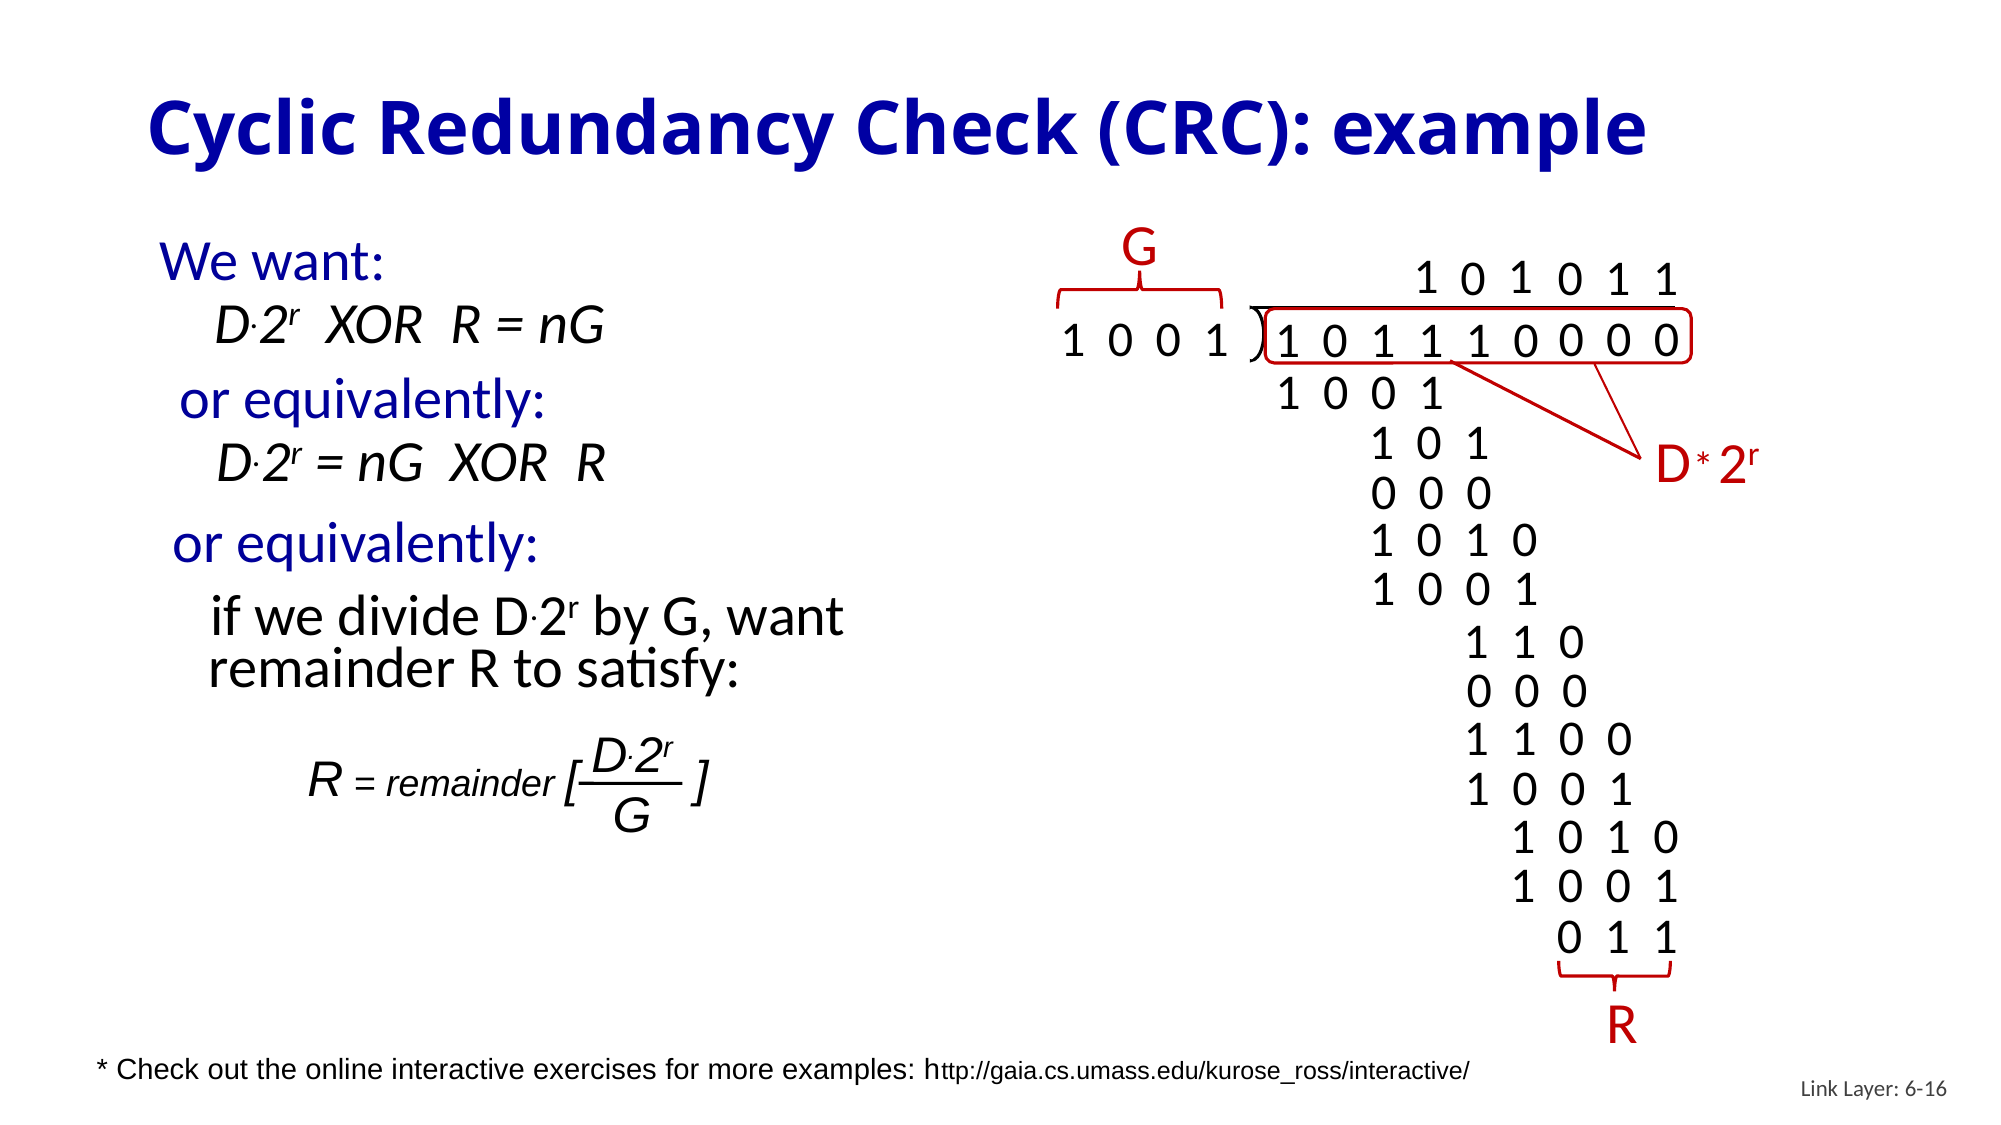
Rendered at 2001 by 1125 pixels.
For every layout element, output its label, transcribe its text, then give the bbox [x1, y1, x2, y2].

text_box * [1678, 432, 1729, 498]
text_box 1 0 1 0 [1354, 498, 1553, 574]
text_box 1 [1398, 236, 1454, 307]
text_box 2r [1703, 417, 1775, 503]
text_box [1238, 307, 1675, 361]
text_box * Check out the online interactive exercises for more examples: http://gaia.cs.umass.edu/kurose_ross/interactive/ [81, 1042, 1646, 1093]
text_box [1594, 364, 1641, 460]
text_box 1 0 0 1 [1260, 375, 1449, 427]
title Cyclic Redundancy Check (CRC): example [131, 57, 1857, 205]
text_box 1 0 1 1 1 0 [1259, 361, 1449, 375]
text_box 0 0 0 [1548, 298, 1695, 374]
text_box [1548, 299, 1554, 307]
text_box or equivalently: if we divide D.2r by G, want remainder R to satisfy: [119, 512, 937, 719]
text_box 1 0 0 1 [1355, 547, 1554, 623]
text_box R [1591, 978, 1654, 1063]
text_box D [1640, 416, 1707, 501]
text_box or equivalently: D.2r = nG XOR R [125, 369, 944, 514]
slide_number Link Layer: 6-16 [1512, 1056, 1963, 1117]
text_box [1447, 600, 1695, 972]
text_box 0 1 1 [1548, 237, 1694, 298]
text_box We want: D.2r XOR R = nG [123, 230, 942, 403]
text_box 1 0 1 1 1 0 [1259, 299, 1398, 307]
text_box [1641, 307, 1693, 364]
text_box 0 [1445, 237, 1492, 307]
text_box [1559, 972, 1671, 992]
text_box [1449, 361, 1641, 460]
text_box 1 [1492, 236, 1548, 307]
text_box 0 0 0 [1356, 452, 1507, 527]
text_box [292, 715, 750, 850]
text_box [1044, 199, 1245, 375]
text_box 1 0 1 [1354, 402, 1449, 477]
